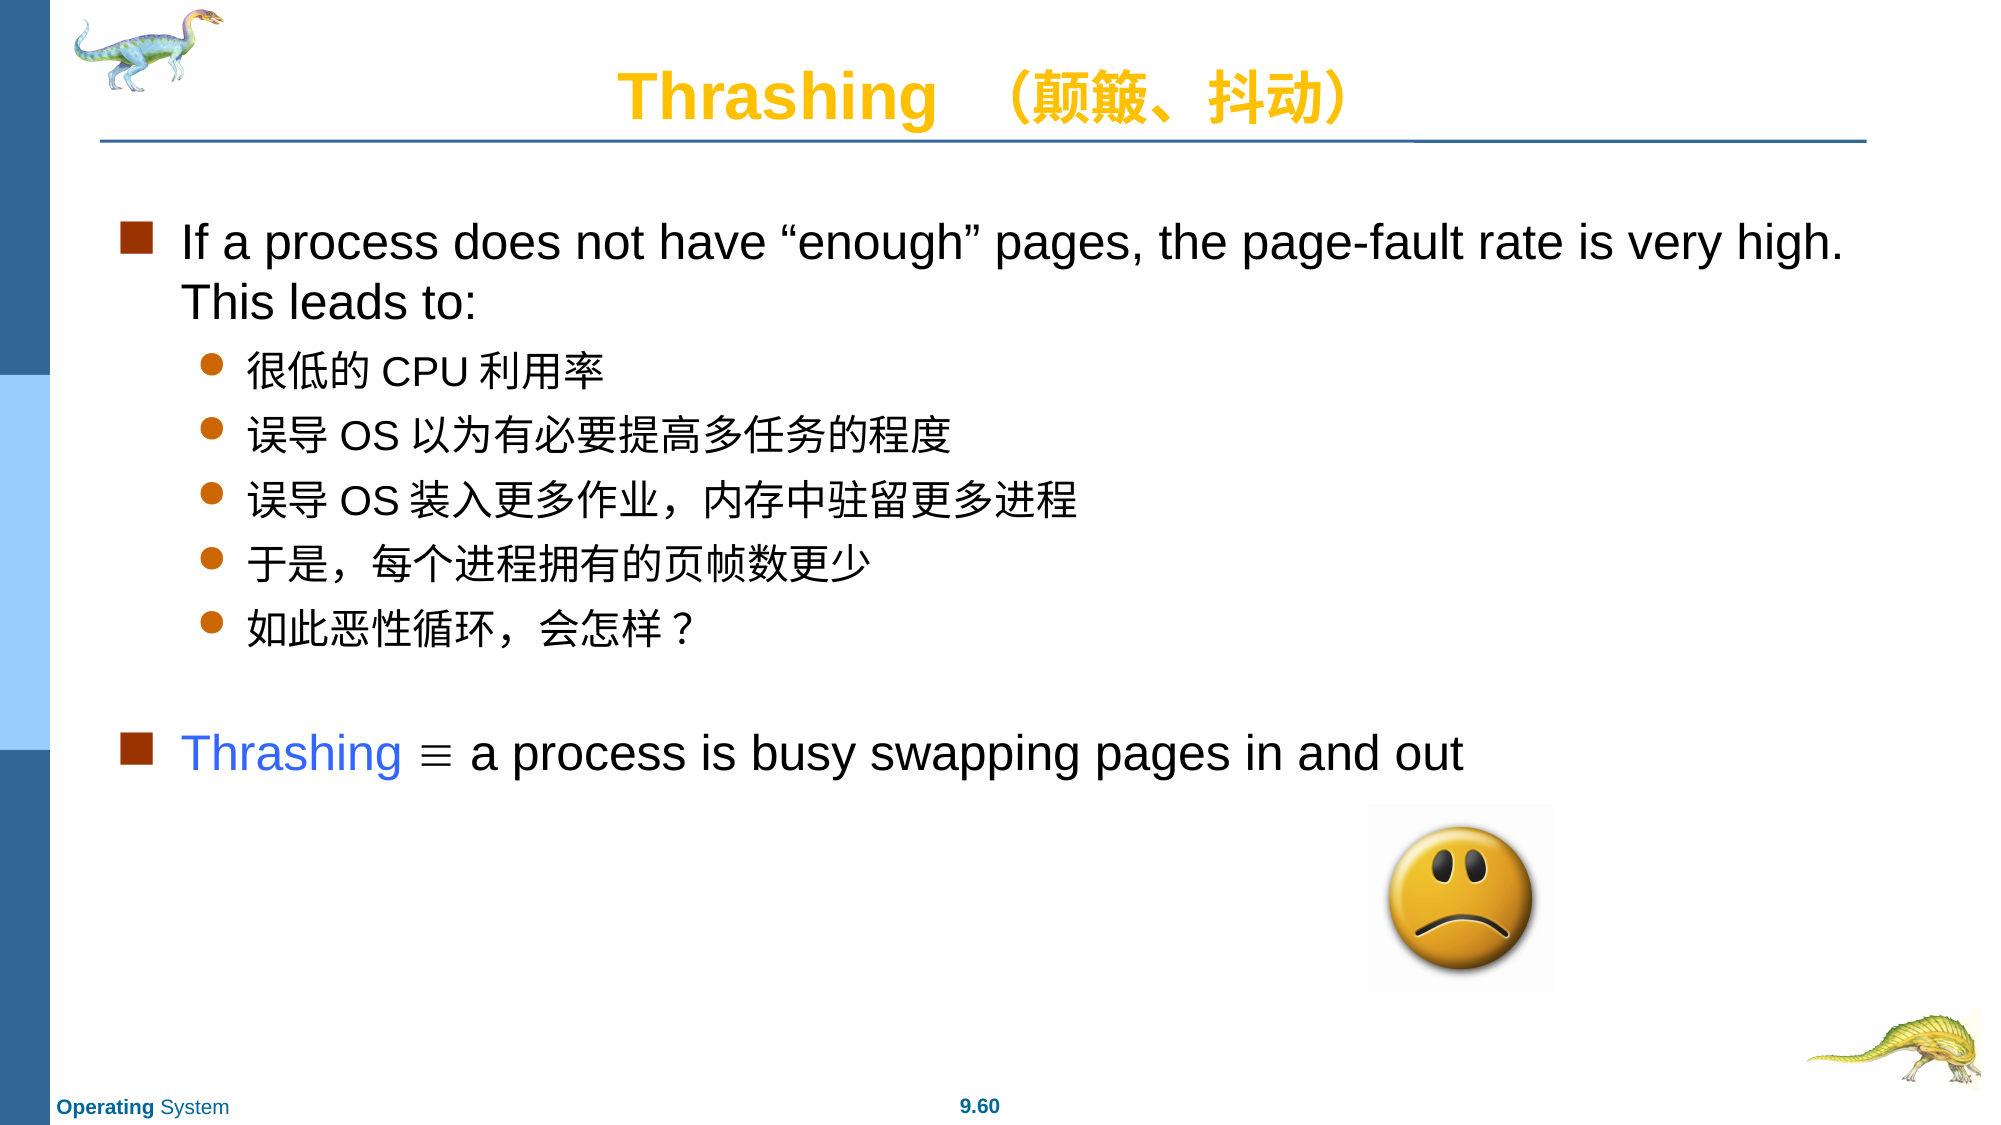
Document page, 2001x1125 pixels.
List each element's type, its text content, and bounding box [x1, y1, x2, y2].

title Thrashing （颠簸、抖动） [99, 45, 1900, 141]
picture [1366, 803, 1555, 992]
list If a process does not have “enough” pages, the page-fault rate is very high. This leads to: 很低的CPU利用率 误导OS以为有必要提高多任务的程度 误导OS装入更多作业，内存中驻留更多进程 于是，每个进程拥有的页帧数更少 如此恶性循环，会怎样 ？ Thrashing  a process is busy swapping pages in and out [109, 202, 1910, 946]
picture [62, 0, 240, 101]
picture [1804, 1007, 1982, 1090]
